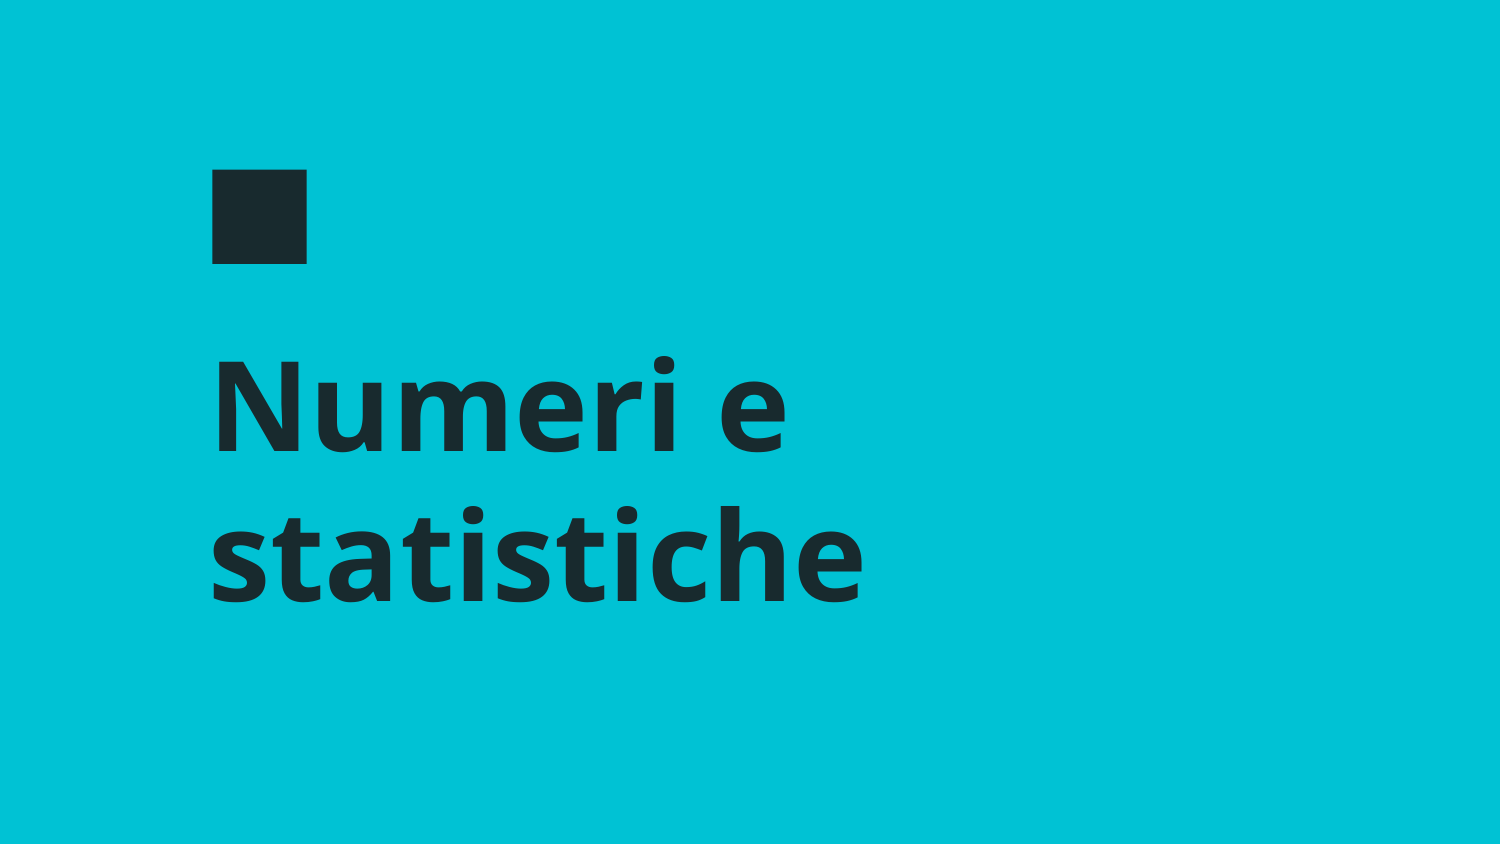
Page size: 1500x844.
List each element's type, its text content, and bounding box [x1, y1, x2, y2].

title Numeri e statistiche [193, 311, 1268, 502]
